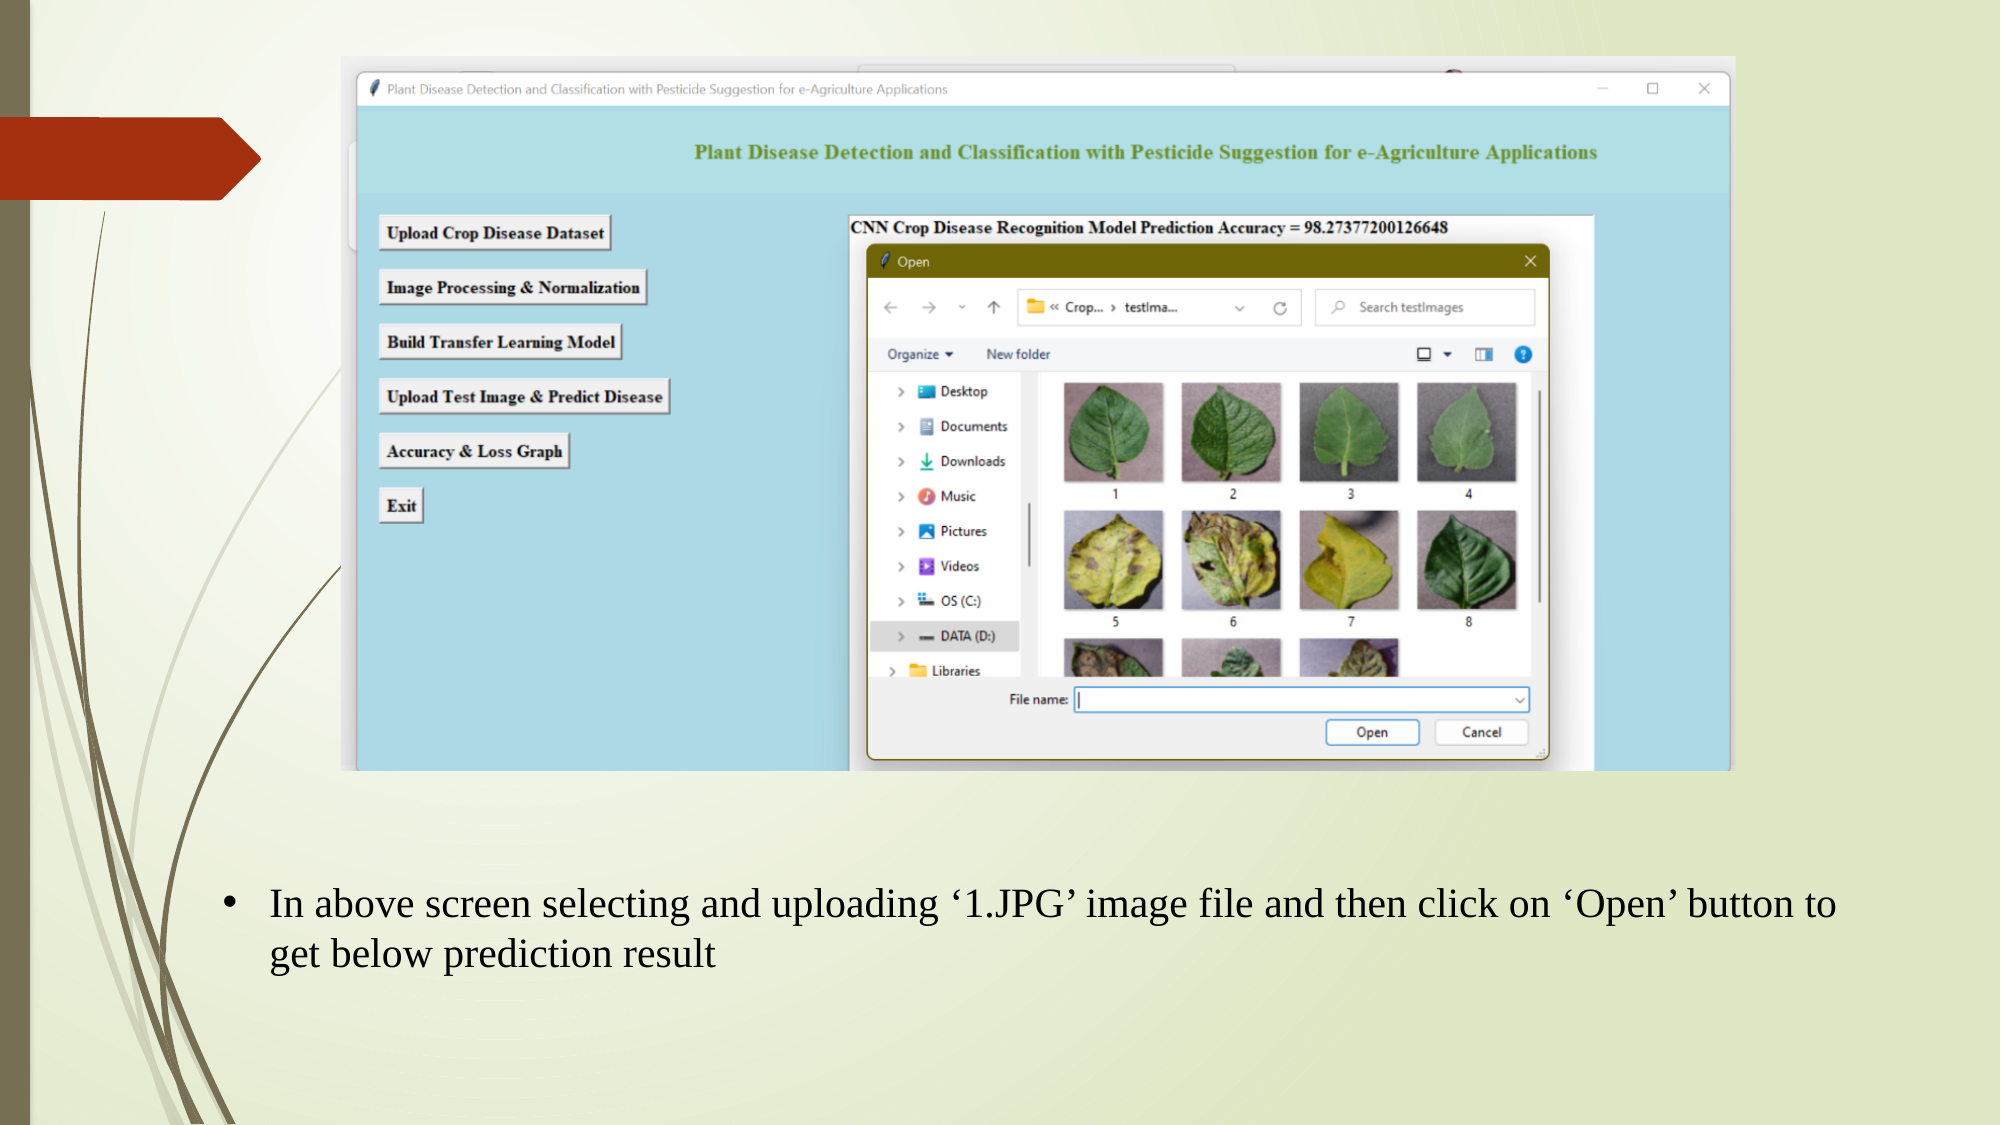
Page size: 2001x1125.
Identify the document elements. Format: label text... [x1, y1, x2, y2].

text_box In above screen selecting and uploading ‘1.JPG’ image file and then click on ‘Open’ button to get below prediction result [207, 868, 1895, 1034]
picture [340, 56, 1736, 772]
